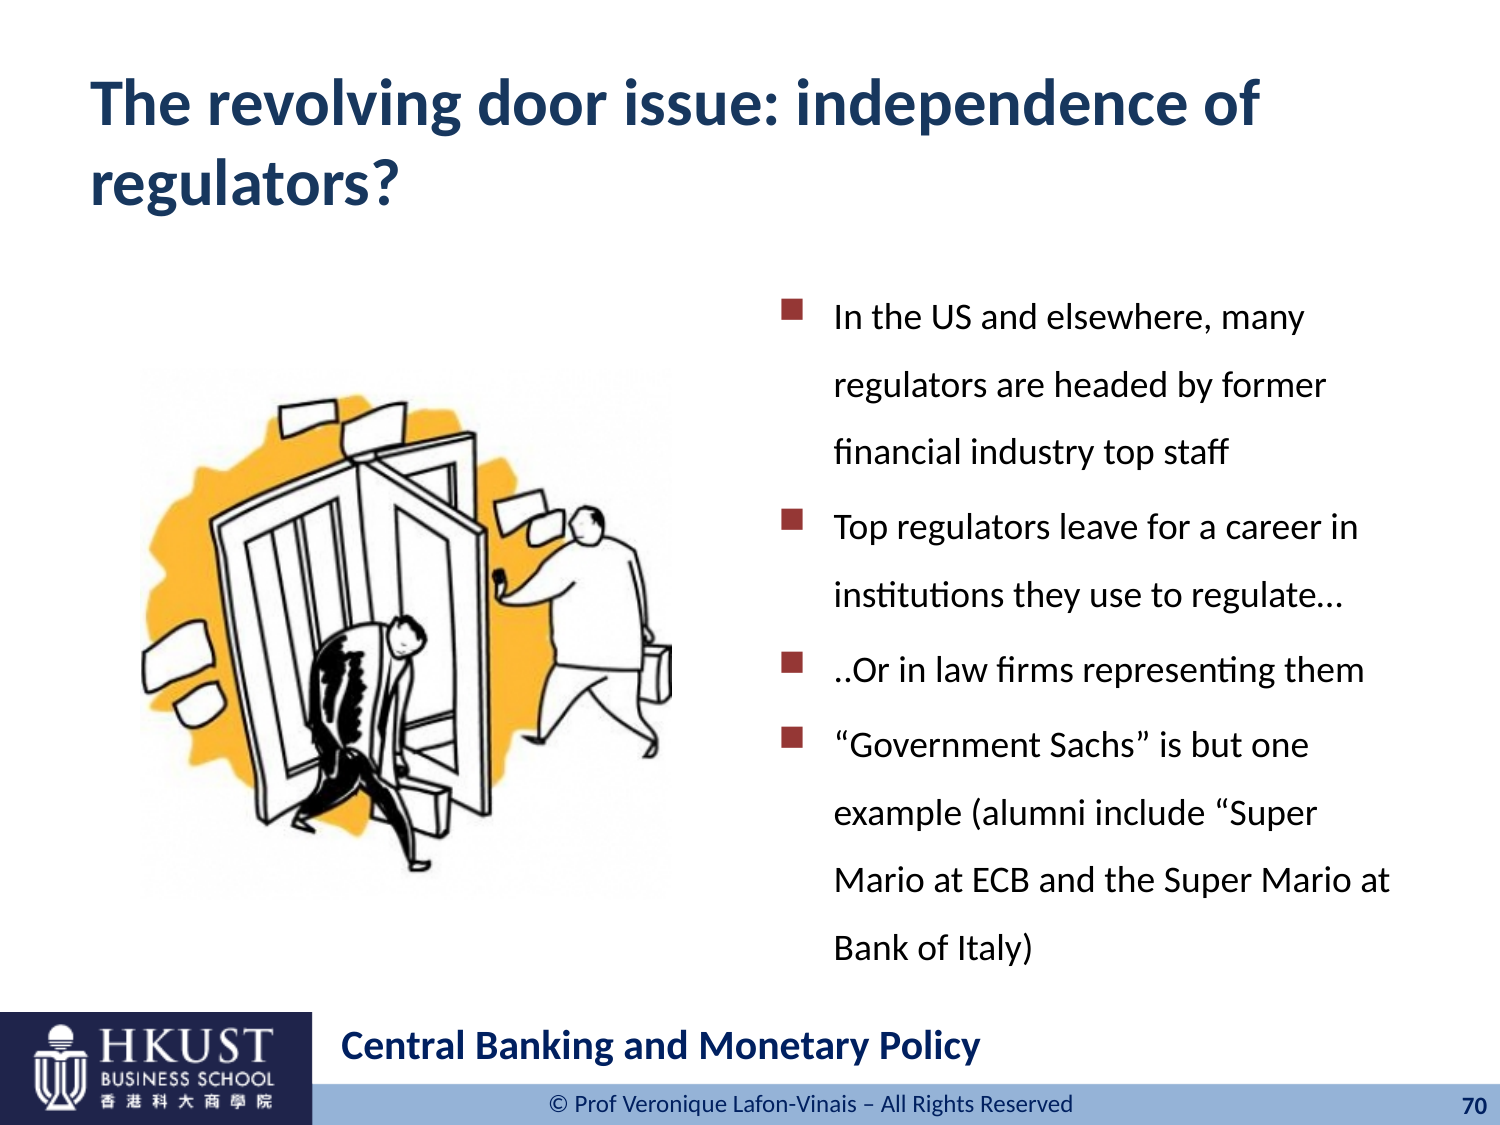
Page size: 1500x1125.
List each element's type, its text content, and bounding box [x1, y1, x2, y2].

list In the US and elsewhere, many regulators are headed by former financial industry top staff Top regulators leave for a career in institutions they use to regulate… ..Or in law firms representing them “Government Sachs” is but one example (alumni include “Super Mario at ECB and the Super Mario at Bank of Italy) [762, 262, 1426, 1006]
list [140, 367, 673, 900]
footer Central Banking and Monetary Policy [326, 1007, 1500, 1078]
title The revolving door issue: independence of regulators? [74, 44, 1426, 233]
slide_number 70 [1351, 1080, 1500, 1125]
picture [0, 1012, 1500, 1125]
